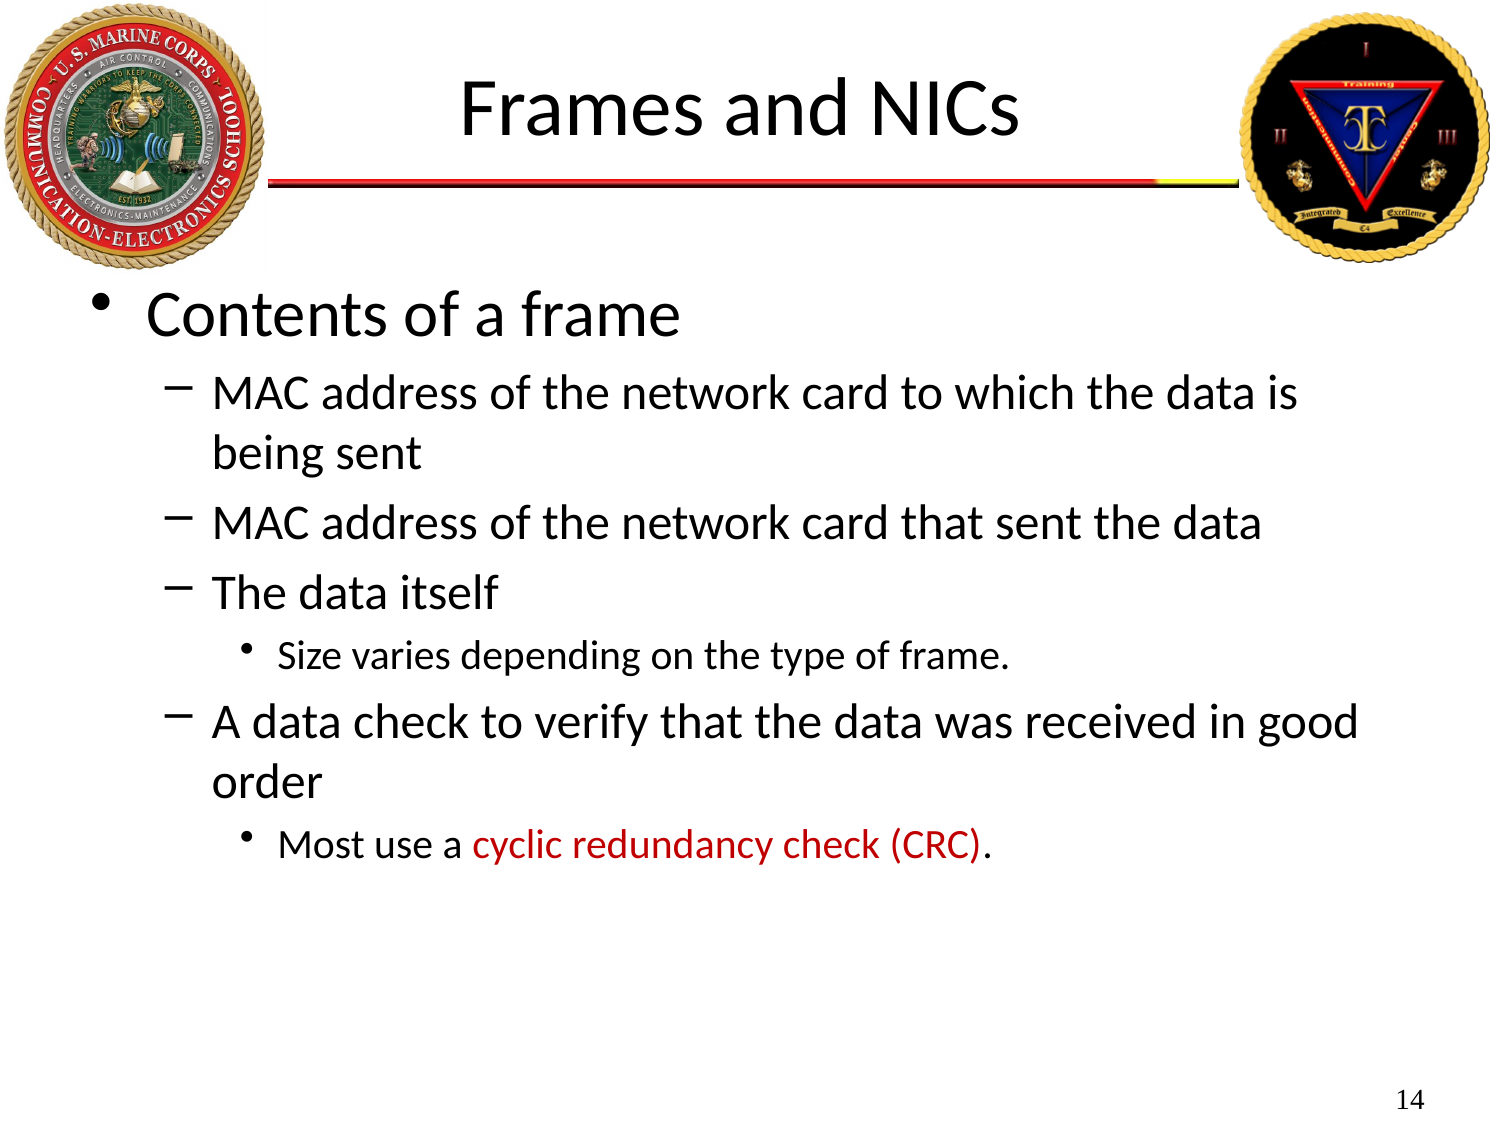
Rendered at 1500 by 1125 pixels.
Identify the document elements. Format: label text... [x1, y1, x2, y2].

picture [0, 0, 268, 274]
list Contents of a frame MAC address of the network card to which the data is being sent MAC address of the network card that sent the data The data itself Size varies depending on the type of frame. A data check to verify that the data was received in good order Most use a cyclic redundancy check (CRC). [75, 262, 1425, 1005]
picture [1239, 12, 1490, 263]
title Frames and NICs [75, 45, 1425, 233]
